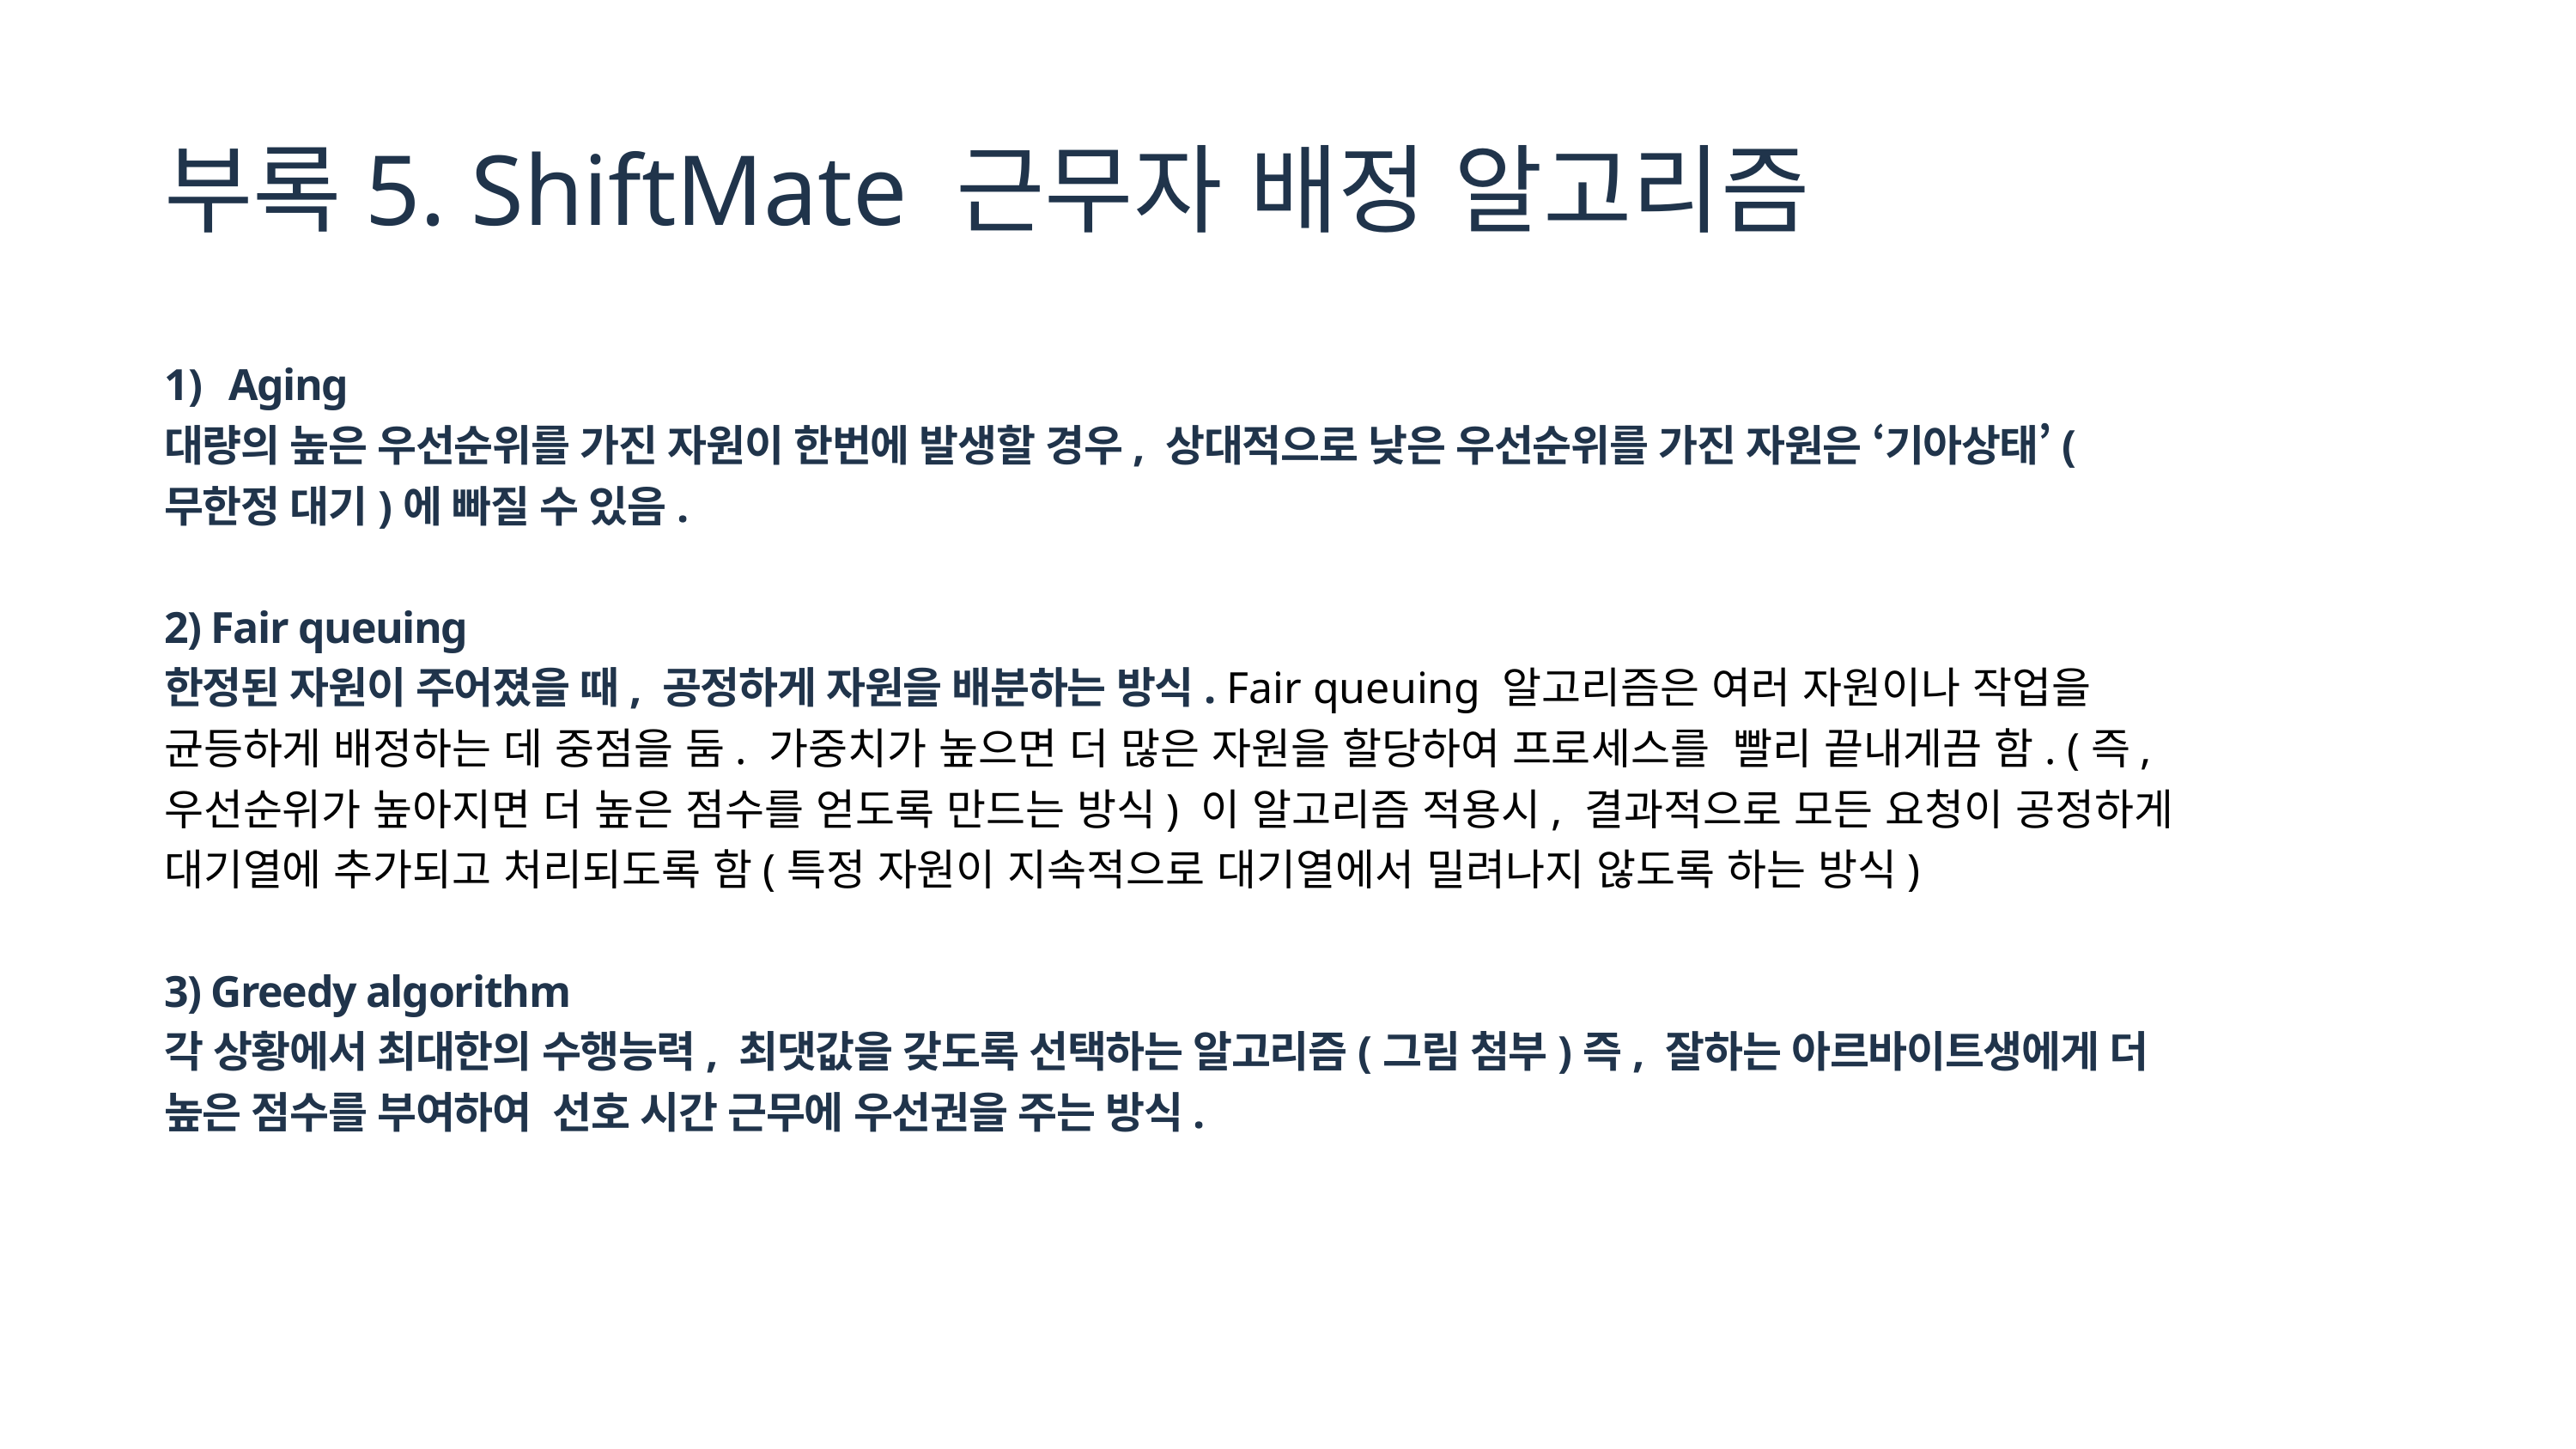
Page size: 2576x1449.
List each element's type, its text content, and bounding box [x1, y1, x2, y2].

text_box Aging 대량의 높은 우선순위를 가진 자원이 한번에 발생할 경우, 상대적으로 낮은 우선순위를 가진 자원은 ‘기아상태’(무한정 대기)에 빠질 수 있음. 2) Fair queuing 한정된 자원이 주어졌을 때, 공정하게 자원을 배분하는 방식. Fair queuing 알고리즘은 여러 자원이나 작업을 균등하게 배정하는 데 중점을 둠. 가중치가 높으면 더 많은 자원을 할당하여 프로세스를 빨리 끝내게끔 함. (즉, 우선순위가 높아지면 더 높은 점수를 얻도록 만드는 방식) 이 알고리즘 적용시, 결과적으로 모든 요청이 공정하게 대기열에 추가되고 처리되도록 함(특정 자원이 지속적으로 대기열에서 밀려나지 않도록 하는 방식) 3) Greedy algorithm 각 상황에서 최대한의 수행능력, 최댓값을 갖도록 선택하는 알고리즘(그림 첨부)즉, 잘하는 아르바이트생에게 더 높은 점수를 부여하여 선호 시간 근무에 우선권을 주는 방식. [163, 349, 2201, 1137]
text_box 부록5. ShiftMate 근무자 배정 알고리즘 [163, 144, 2201, 245]
